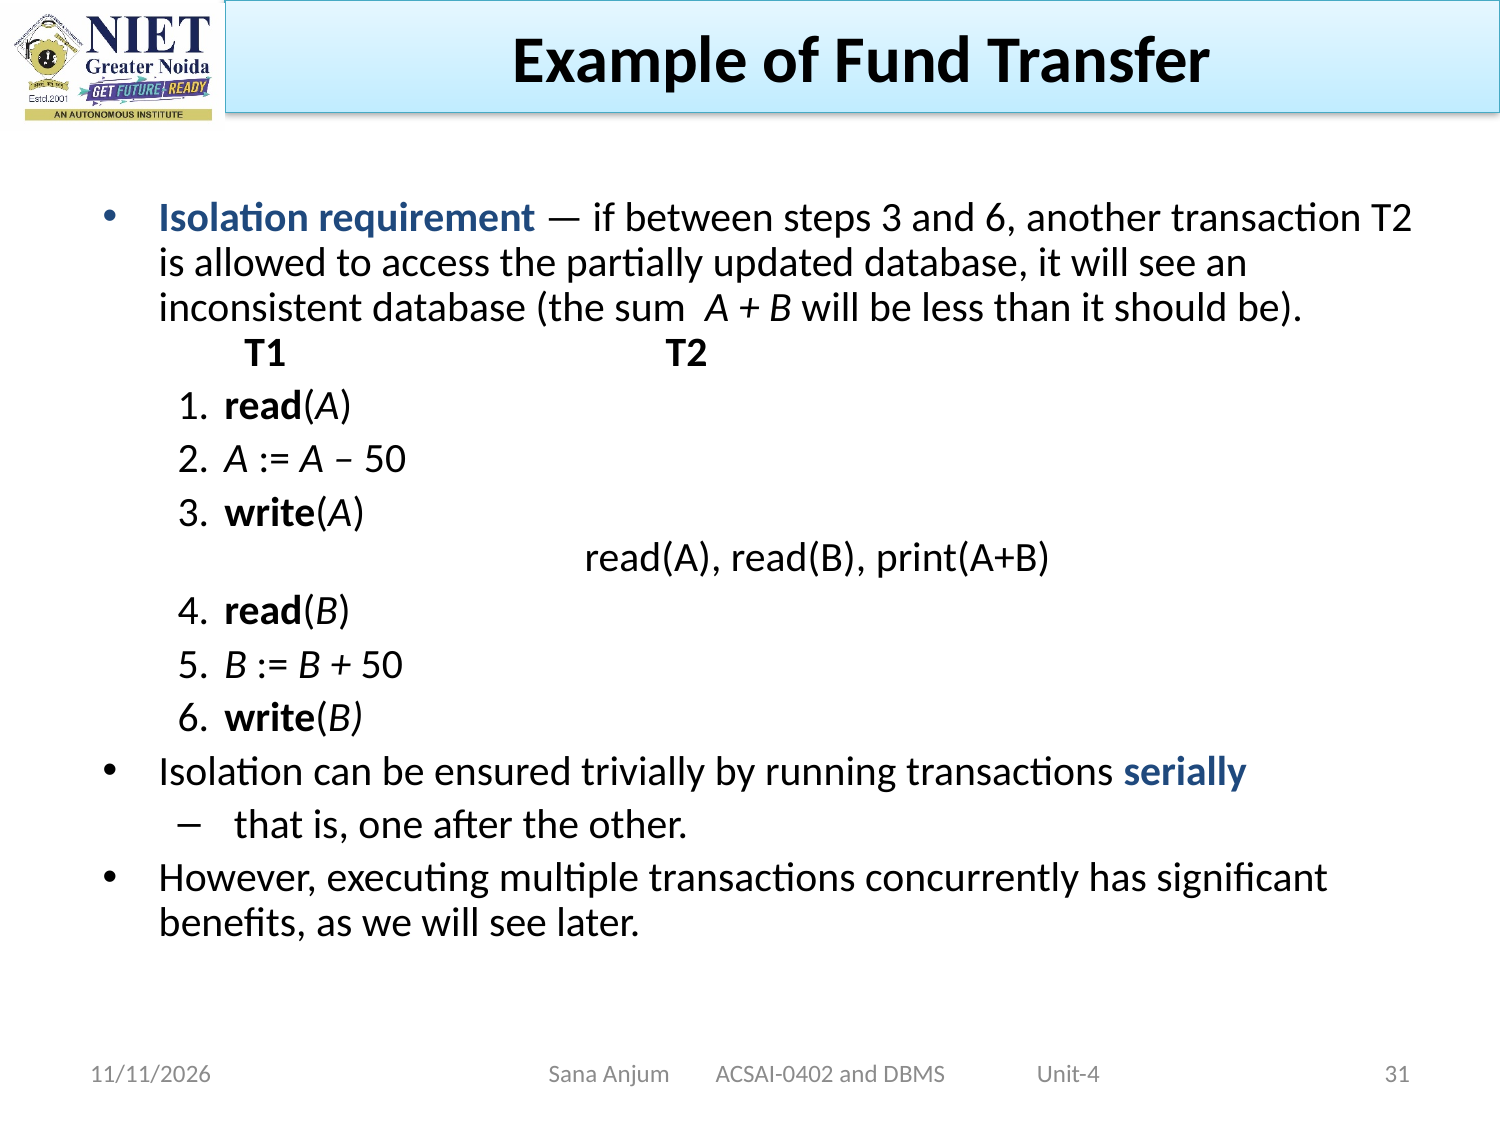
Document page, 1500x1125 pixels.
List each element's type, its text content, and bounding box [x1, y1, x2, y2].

picture [0, 2, 226, 131]
footer Sana Anjum ACSAI-0402 and DBMS Unit-4 [412, 1042, 1074, 1103]
list Isolation requirement — if between steps 3 and 6, another transaction T2 is allowed to access the partially updated database, it will see an inconsistent database (the sum A + B will be less than it should be). T1 T2 1. read(A) 2. A := A – 50 3. write(A) read(A), read(B), print(A+B) 4. read(B) 5. B := B + 50 6. write(B) Isolation can be ensured trivially by running transactions serially that is, one after the other. However, executing multiple transactions concurrently has significant benefits, as we will see later. [87, 187, 1438, 963]
text_box Example of Fund Transfer [224, 0, 1500, 113]
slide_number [75, 1042, 412, 1103]
slide_number 31 [1074, 1042, 1425, 1103]
